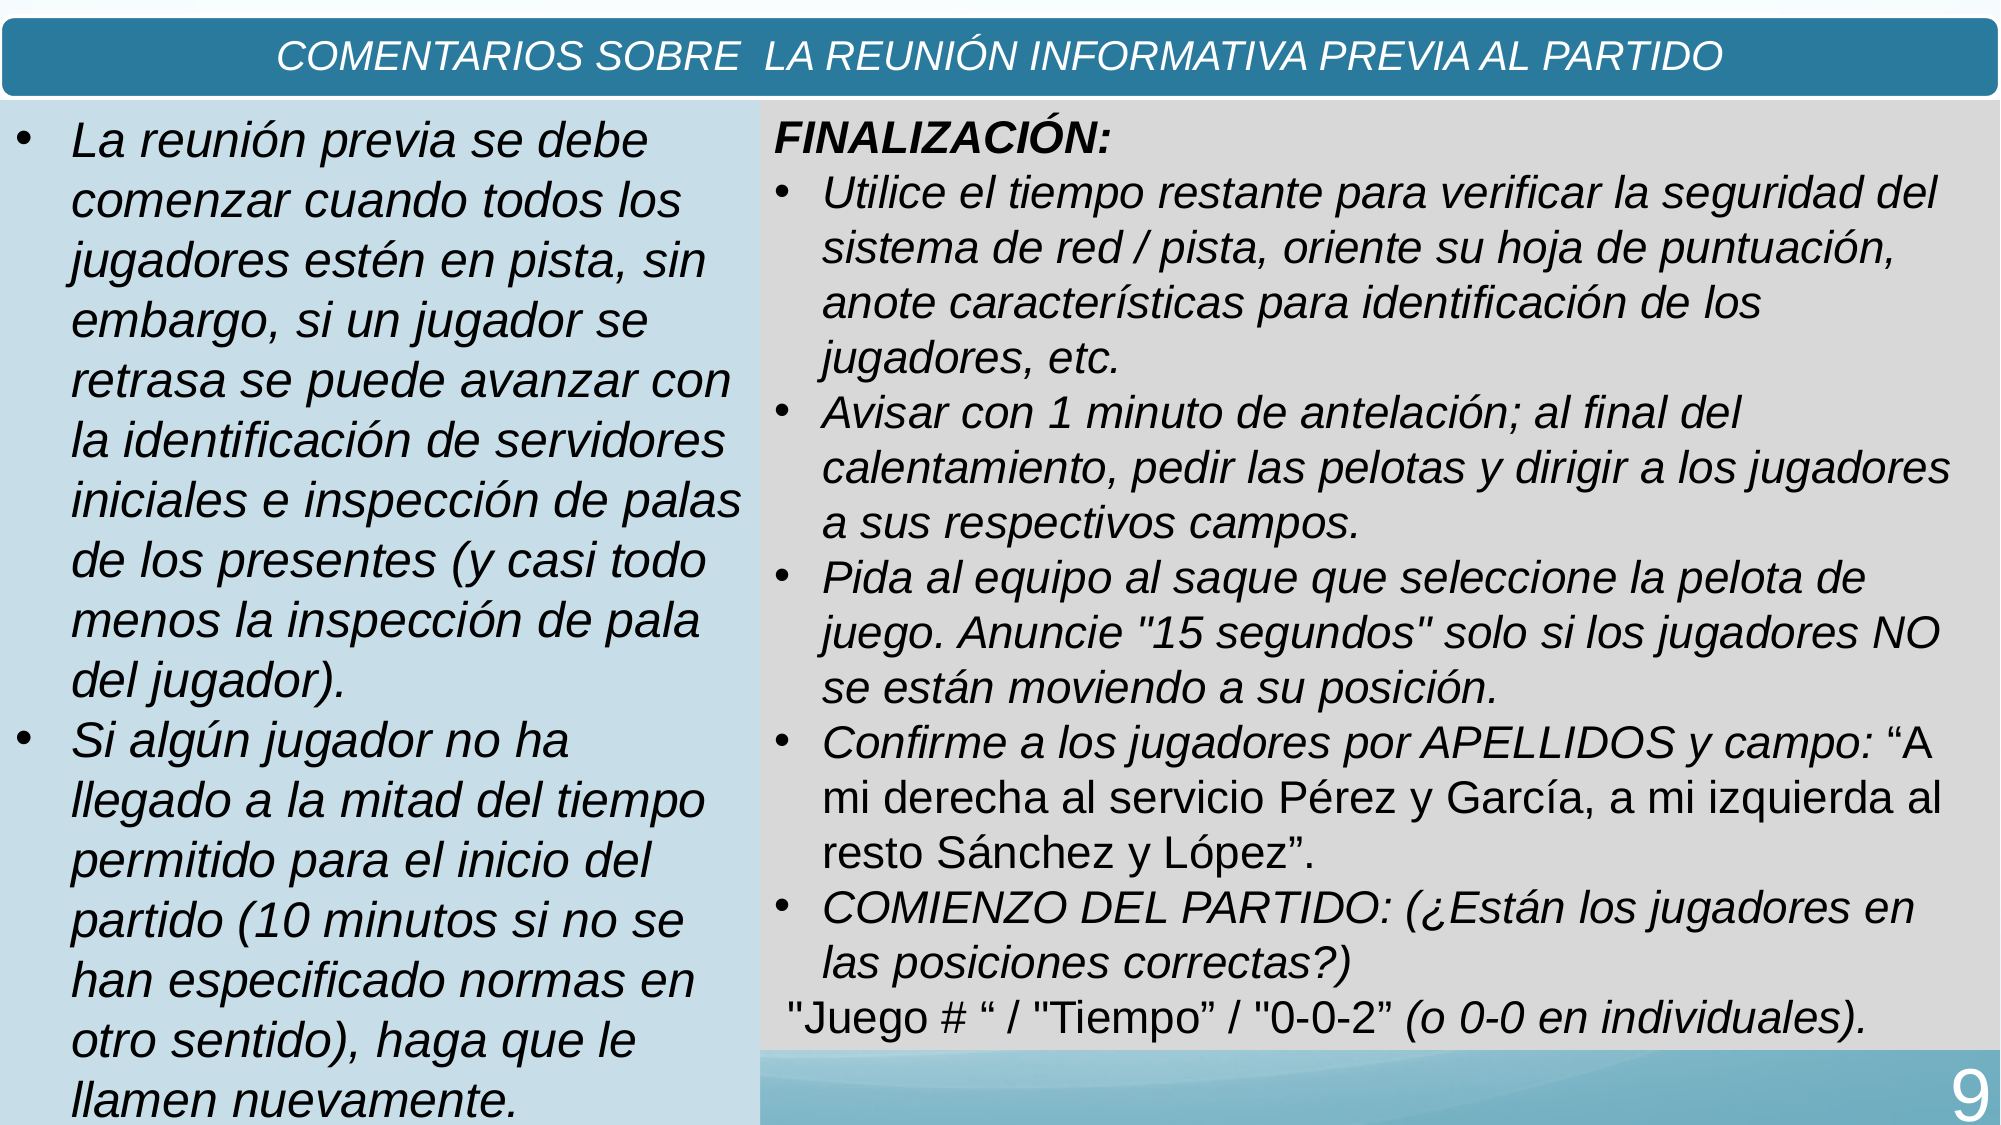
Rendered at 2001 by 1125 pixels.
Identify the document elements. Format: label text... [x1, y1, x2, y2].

picture [0, 0, 2001, 1125]
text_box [0, 15, 2000, 384]
picture [761, 1050, 1899, 1125]
text_box La reunión previa se debe comenzar cuando todos los jugadores estén en pista, sin embargo, si un jugador se retrasa se puede avanzar con la identificación de servidores iniciales e inspección de palas de los presentes (y casi todo menos la inspección de pala del jugador). Si algún jugador no ha llegado a la mitad del tiempo permitido para el inicio del partido (10 minutos si no se han especificado normas en otro sentido), haga que le llamen nuevamente. [0, 395, 761, 1125]
text_box FINALIZACIÓN: Utilice el tiempo restante para verificar la seguridad del sistema de red / pista, oriente su hoja de puntuación, anote características para identificación de los jugadores, etc. Avisar con 1 minuto de antelación; al final del calentamiento, pedir las pelotas y dirigir a los jugadores a sus respectivos campos. Pida al equipo al saque que seleccione la pelota de juego. Anuncie "15 segundos" solo si los jugadores NO se están moviendo a su posición. Confirme a los jugadores por APELLIDOS y campo: “A mi derecha al servicio Pérez y García, a mi izquierda al resto Sánchez y López”. COMIENZO DEL PARTIDO: (¿Están los jugadores en las posiciones correctas?) "Juego # “ / "Tiempo” / "0-0-2” (o 0-0 en individuales). [760, 395, 2000, 1050]
slide_number ‹#› [1899, 757, 2000, 1125]
